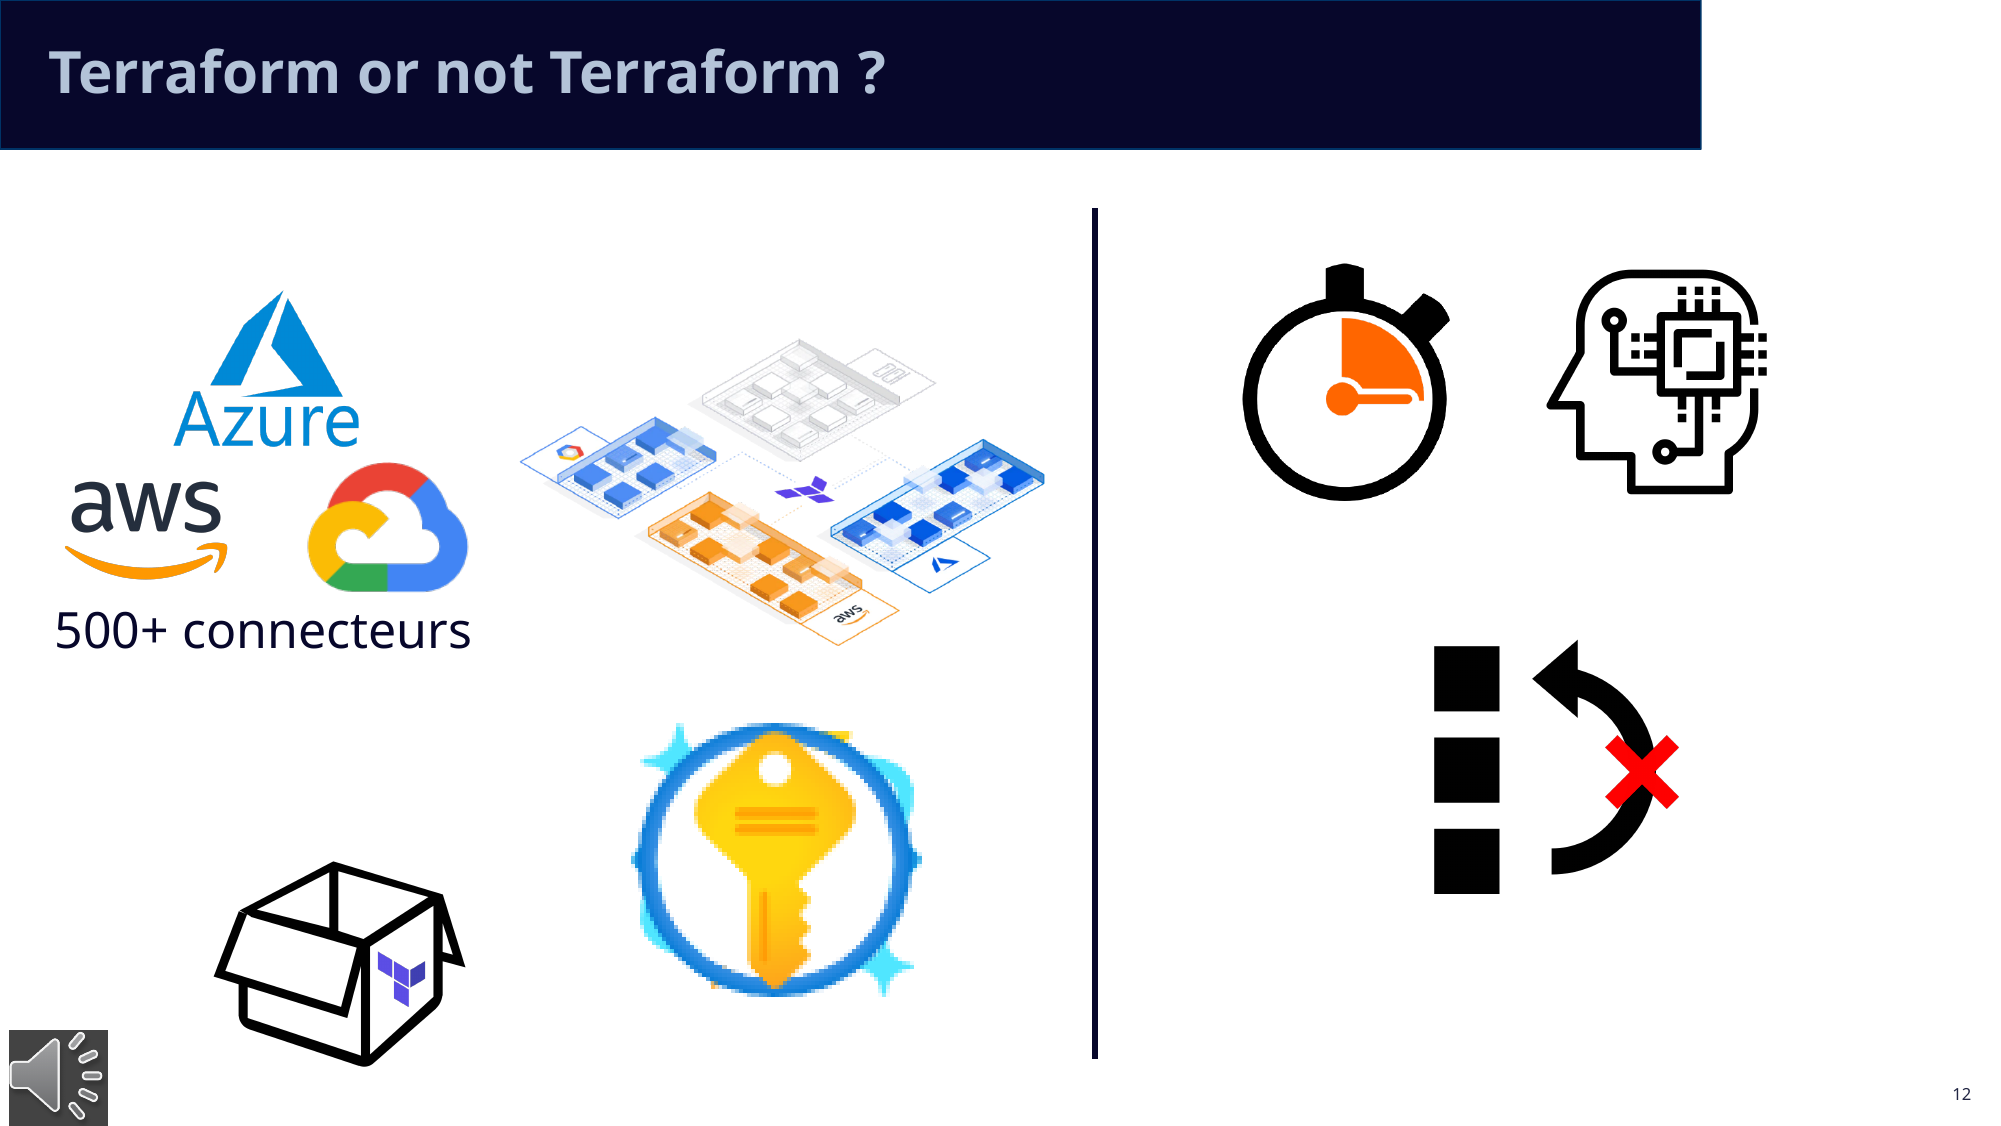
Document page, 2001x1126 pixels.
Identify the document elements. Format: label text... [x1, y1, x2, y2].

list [512, 314, 1090, 660]
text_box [1408, 633, 1679, 895]
picture [1242, 263, 1450, 501]
picture [8, 1028, 109, 1126]
slide_number 12 [1897, 1058, 1987, 1114]
picture [303, 461, 475, 599]
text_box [167, 290, 359, 456]
text_box 500+ connecteurs [54, 605, 492, 659]
list Terraform or not Terraform ? [31, 34, 1261, 115]
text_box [210, 835, 468, 1093]
picture [64, 481, 228, 580]
picture [630, 715, 923, 1006]
picture [1543, 263, 1777, 501]
